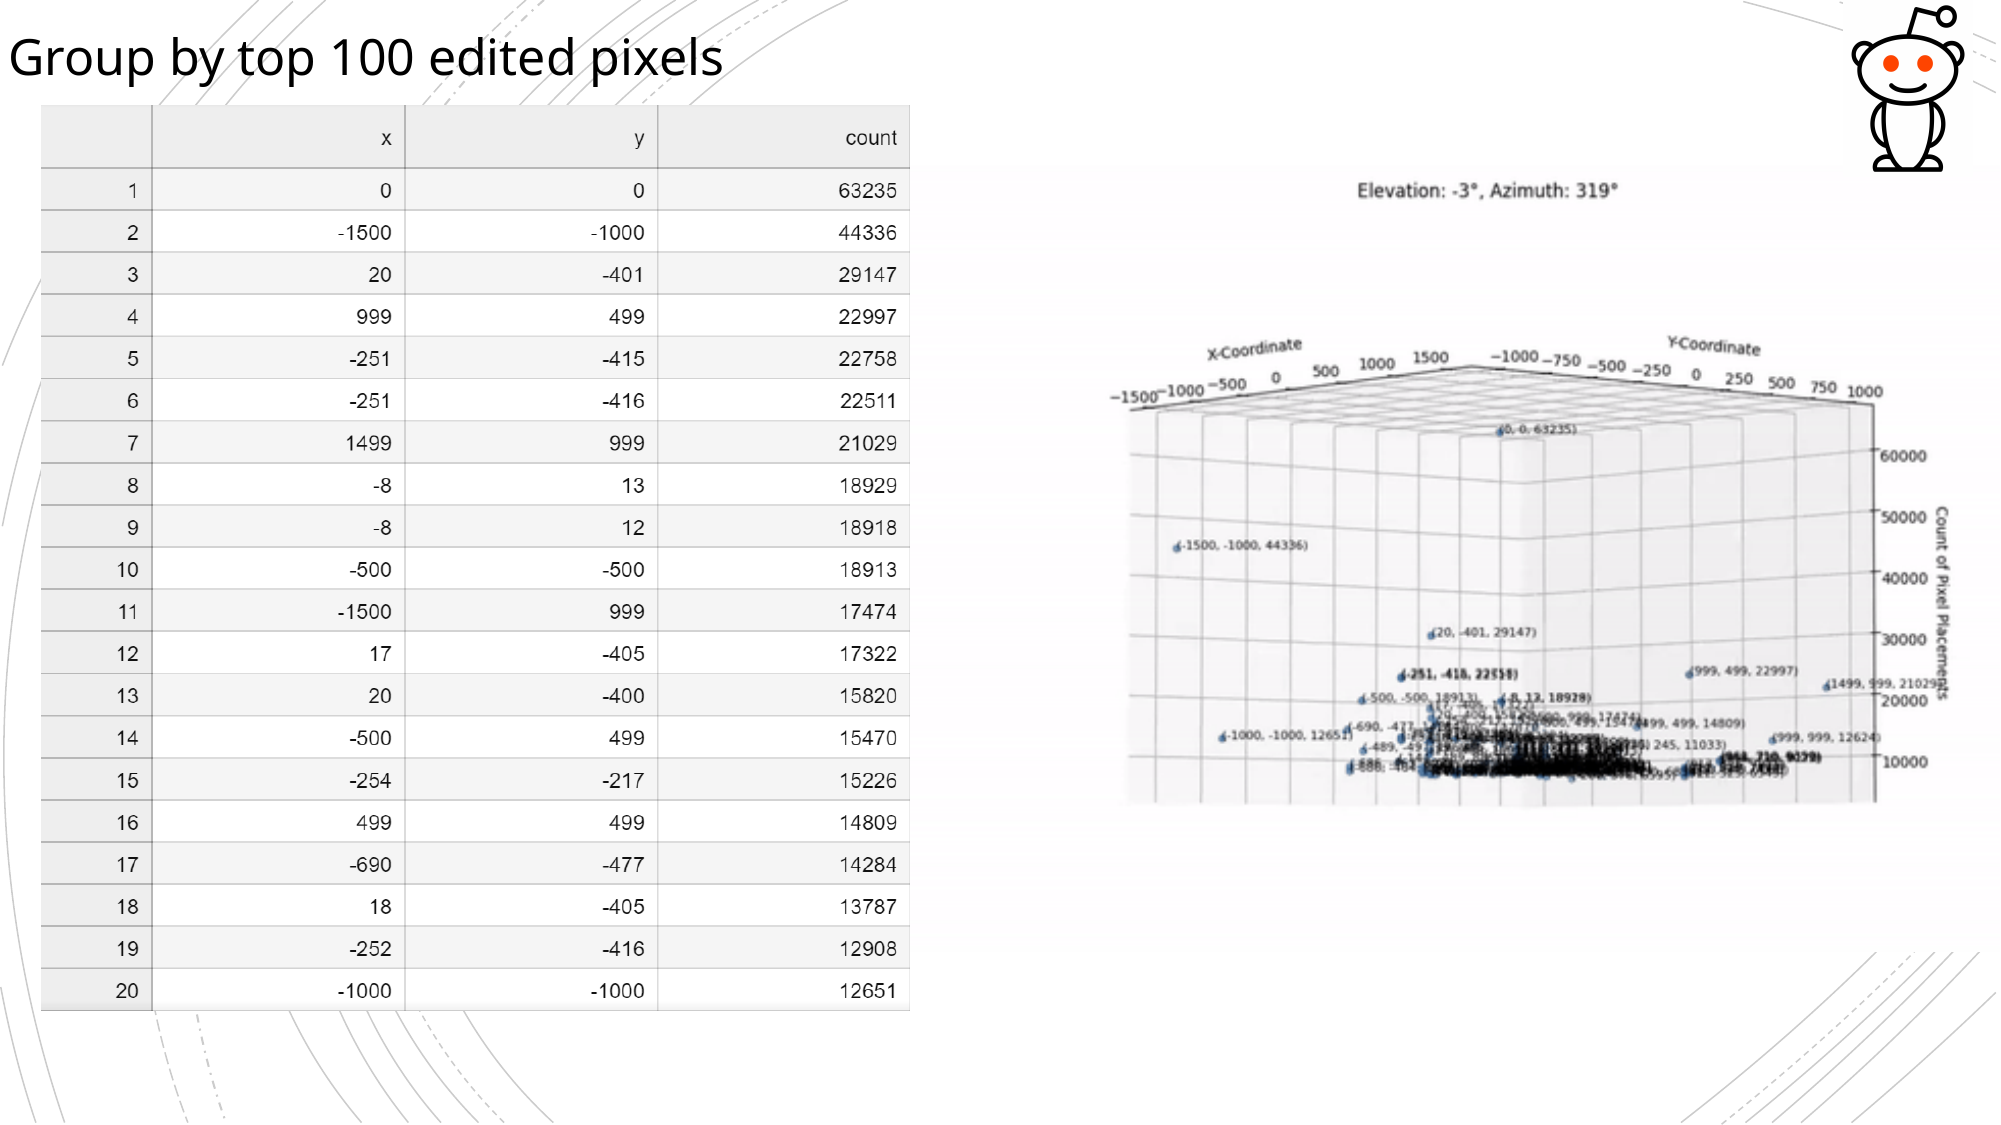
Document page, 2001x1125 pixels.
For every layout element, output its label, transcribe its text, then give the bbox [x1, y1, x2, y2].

picture [1843, 0, 1973, 177]
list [910, 165, 2000, 952]
text_box [41, 17, 1503, 131]
picture [41, 105, 910, 1011]
text_box Group by top 100 edited pixels [0, 17, 740, 93]
